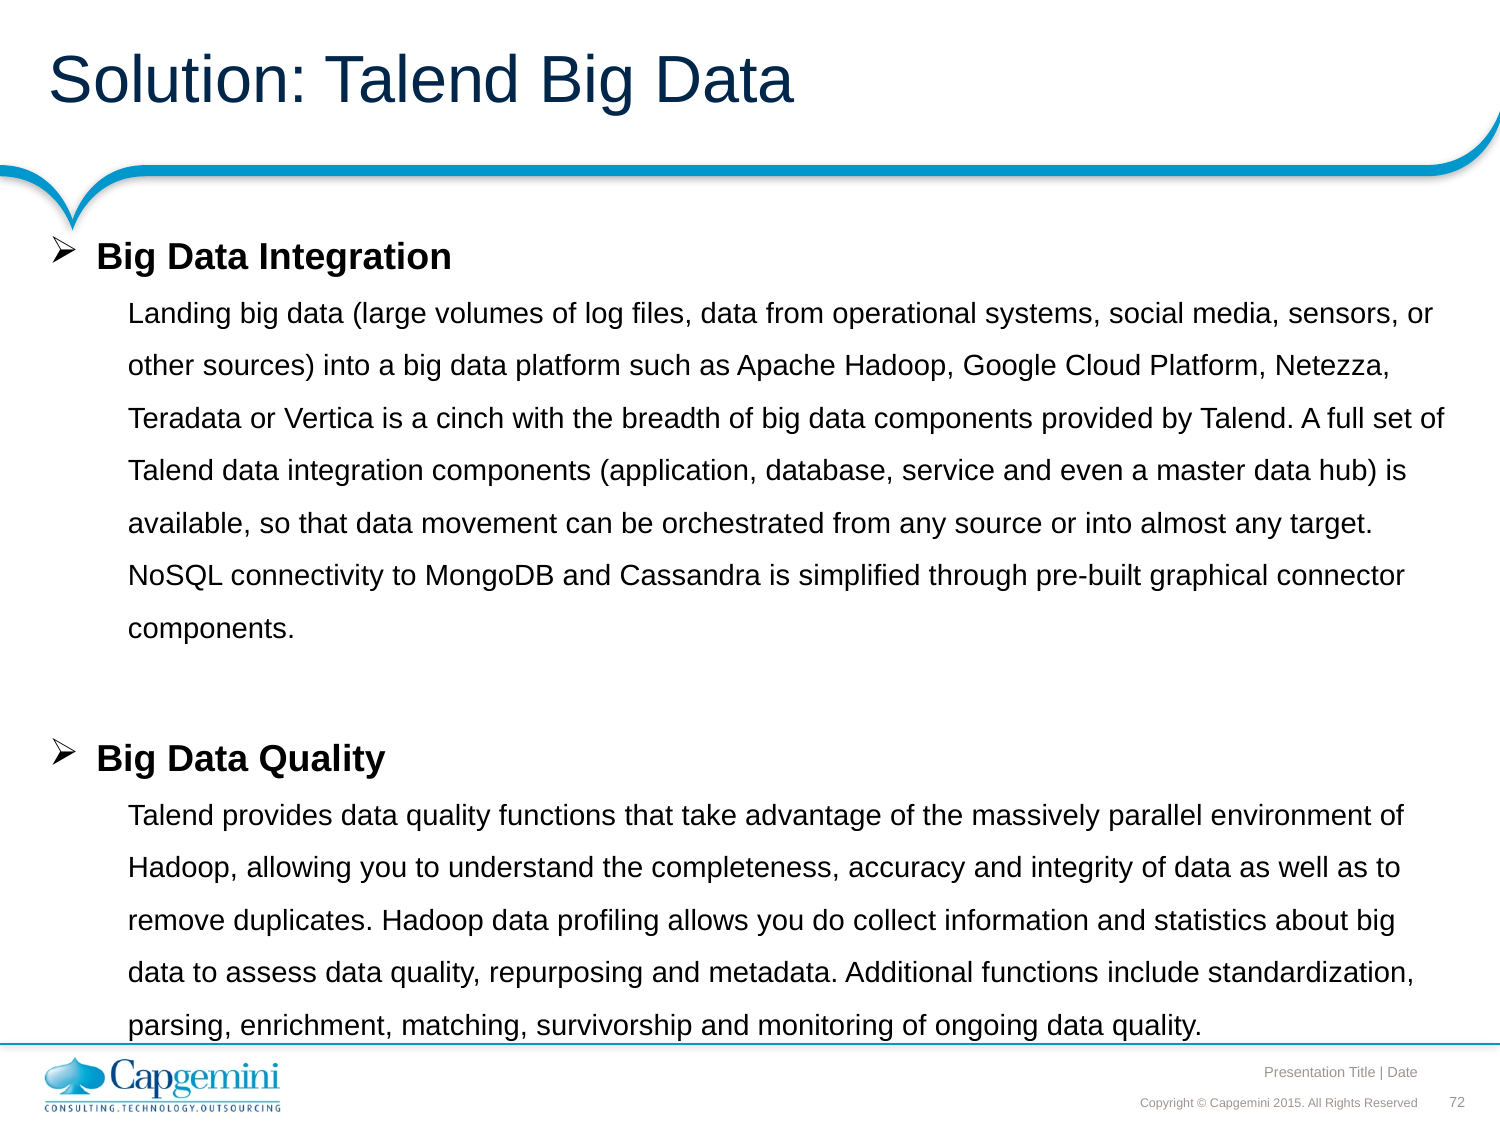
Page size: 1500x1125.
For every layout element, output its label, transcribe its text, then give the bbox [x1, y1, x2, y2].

title Solution: Talend Big Data [0, 0, 1500, 165]
picture [44, 1056, 281, 1113]
text_box Big Data Integration Landing big data (large volumes of log files, data from operational systems, social media, sensors, or other sources) into a big data platform such as Apache Hadoop, Google Cloud Platform, Netezza, Teradata or Vertica is a cinch with the breadth of big data components provided by Talend. A full set of Talend data integration components (application, database, service and even a master data hub) is available, so that data movement can be orchestrated from any source or into almost any target. NoSQL connectivity to MongoDB and Cassandra is simplified through pre-built graphical connector components. Big Data Quality Talend provides data quality functions that take advantage of the massively parallel environment of Hadoop, allowing you to understand the completeness, accuracy and integrity of data as well as to remove duplicates. Hadoop data profiling allows you do collect information and statistics about big data to assess data quality, repurposing and metadata. Additional functions include standardization, parsing, enrichment, matching, survivorship and monitoring of ongoing data quality. [34, 201, 1464, 1049]
